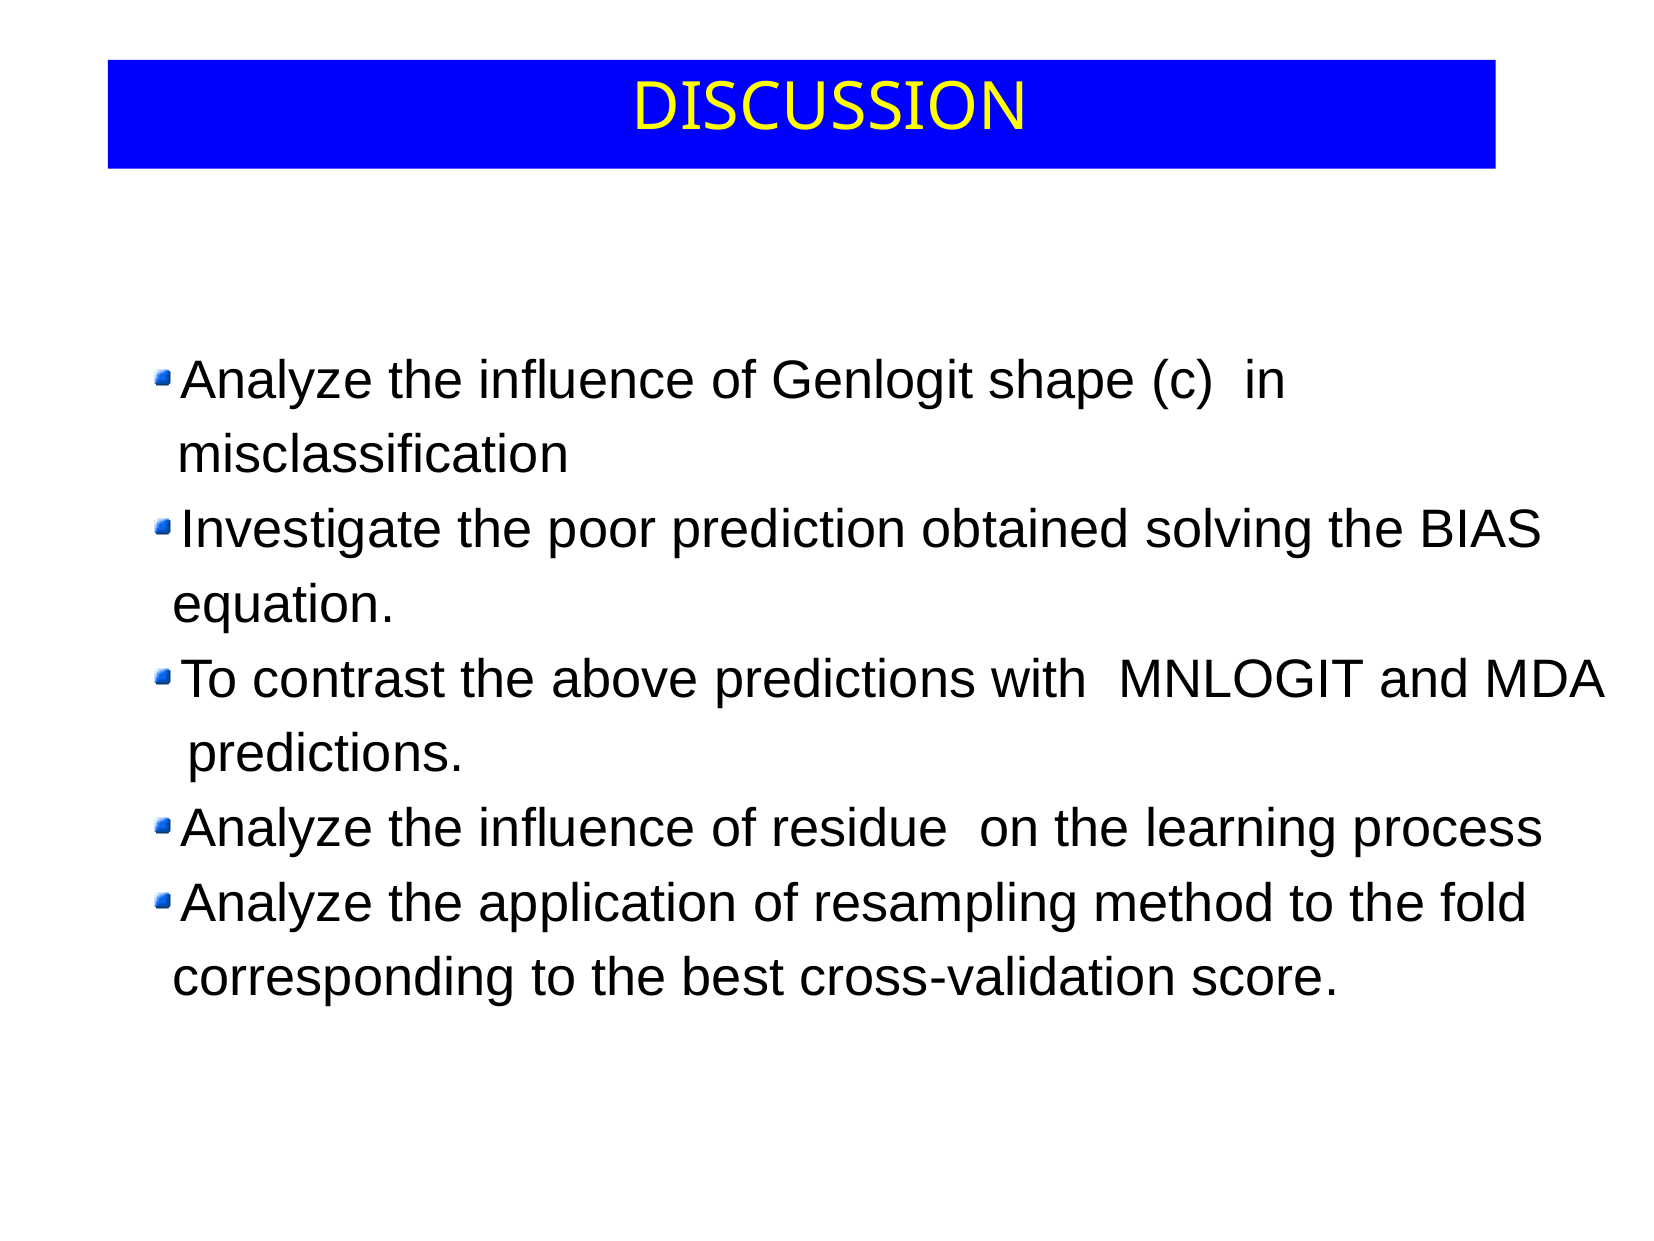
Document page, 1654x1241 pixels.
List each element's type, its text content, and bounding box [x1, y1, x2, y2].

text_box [107, 59, 1497, 169]
picture [142, 880, 181, 919]
text_box Analyze the influence of Genlogit shape (c) in misclassification Investigate the poor prediction obtained solving the BIAS equation. To contrast the above predictions with MNLOGIT and MDA predictions. Analyze the influence of residue on the learning process Analyze the application of resampling method to the fold corresponding to the best cross-validation score. [127, 326, 1654, 1059]
picture [142, 357, 181, 396]
picture [142, 656, 181, 695]
picture [142, 506, 181, 545]
picture [142, 805, 181, 844]
